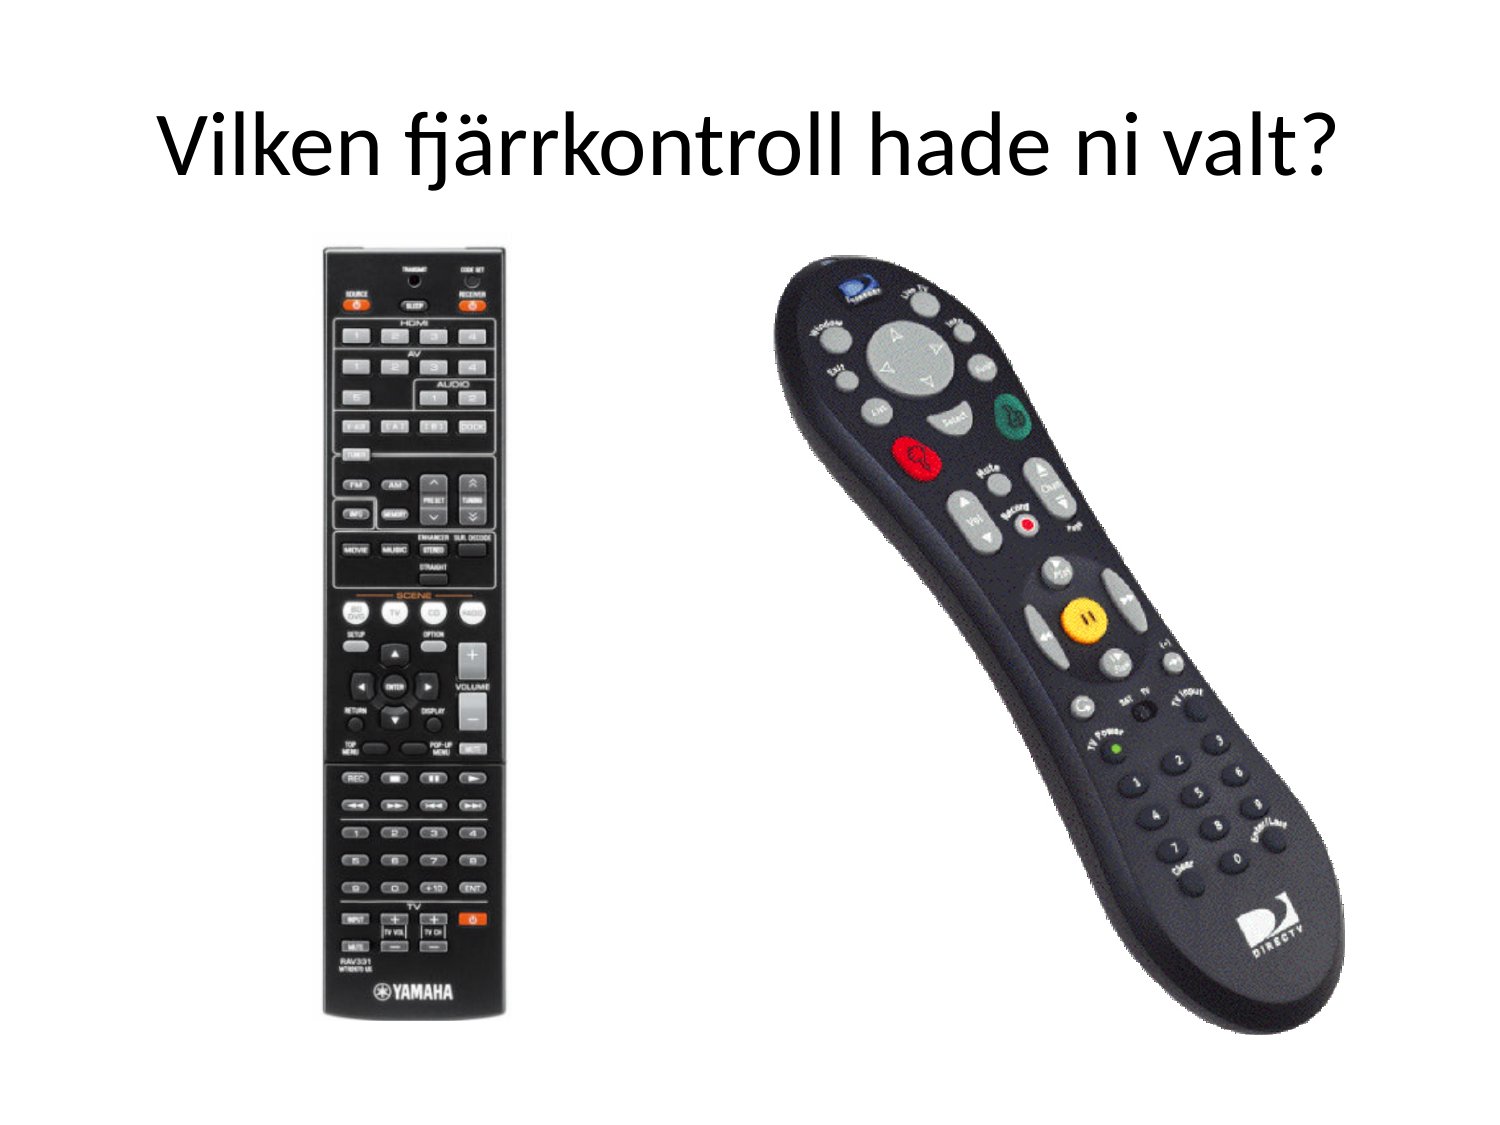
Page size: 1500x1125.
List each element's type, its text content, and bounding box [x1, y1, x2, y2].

picture [17, 233, 806, 1020]
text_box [773, 255, 1346, 1036]
title Vilken fjärrkontroll hade ni valt? [75, 45, 1425, 233]
